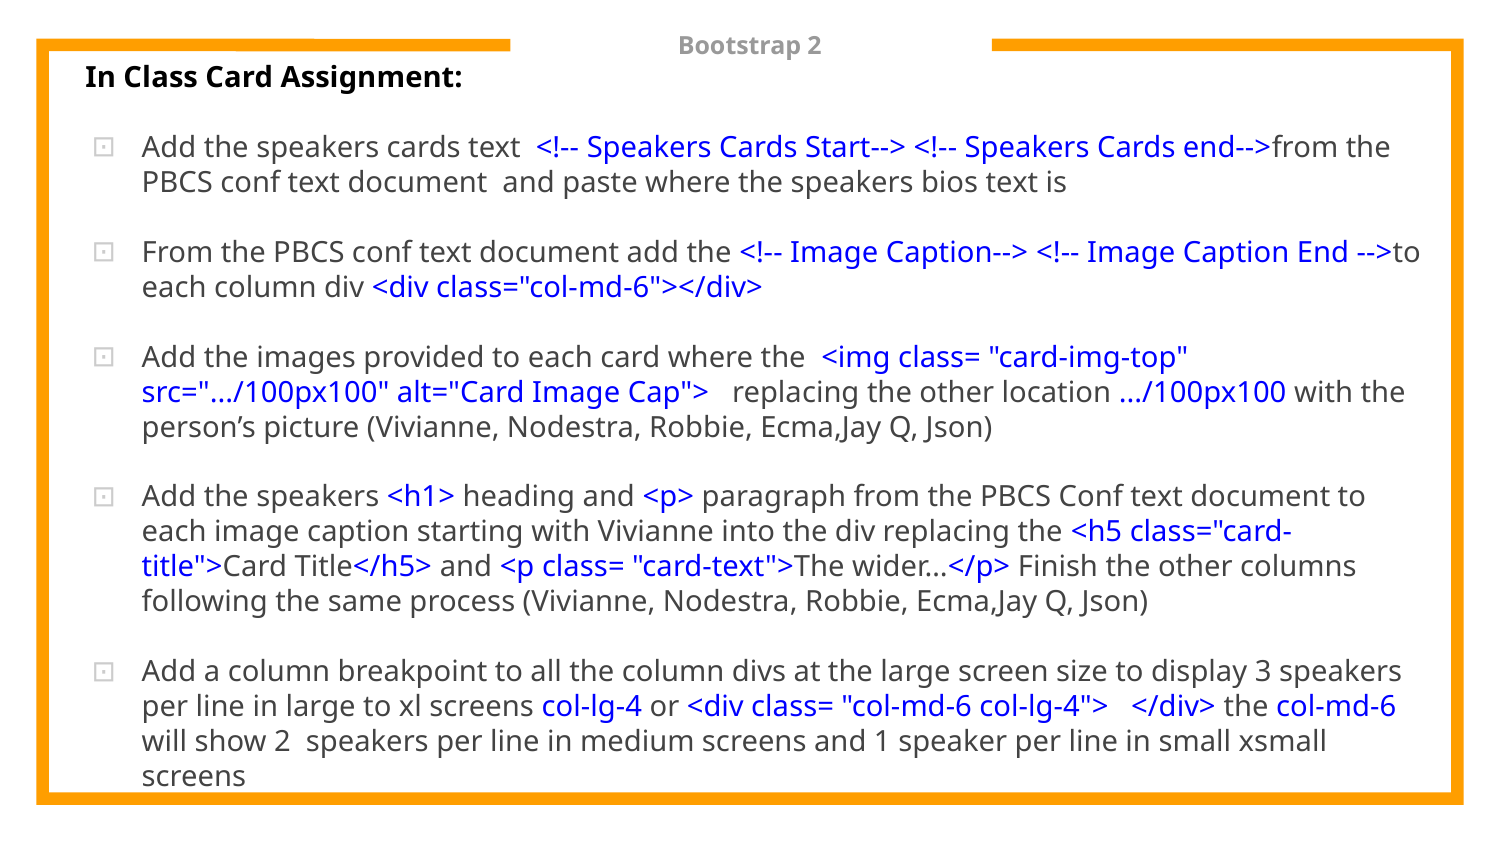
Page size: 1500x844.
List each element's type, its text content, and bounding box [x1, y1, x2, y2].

text_box In Class Card Assignment: Add the speakers cards text <!-- Speakers Cards Start--> <!-- Speakers Cards end-->from the PBCS conf text document and paste where the speakers bios text is From the PBCS conf text document add the <!-- Image Caption--> <!-- Image Caption End -->to each column div <div class="col-md-6"></div> Add the images provided to each card where the <img class= "card-img-top" src=".../100px100" alt="Card Image Cap"> replacing the other location .../100px100 with the person’s picture (Vivianne, Nodestra, Robbie, Ecma,Jay Q, Json) Add the speakers <h1> heading and <p> paragraph from the PBCS Conf text document to each image caption starting with Vivianne into the div replacing the <h5 class="card-title">Card Title</h5> and <p class= "card-text">The wider…</p> Finish the other columns following the same process (Vivianne, Nodestra, Robbie, Ecma,Jay Q, Json) Add a column breakpoint to all the column divs at the large screen size to display 3 speakers per line in large to xl screens col-lg-4 or <div class= "col-md-6 col-lg-4"> </div> the col-md-6 will show 2 speakers per line in medium screens and 1 speaker per line in small xsmall screens [70, 271, 1444, 595]
title Bootstrap 2 [531, 15, 969, 136]
